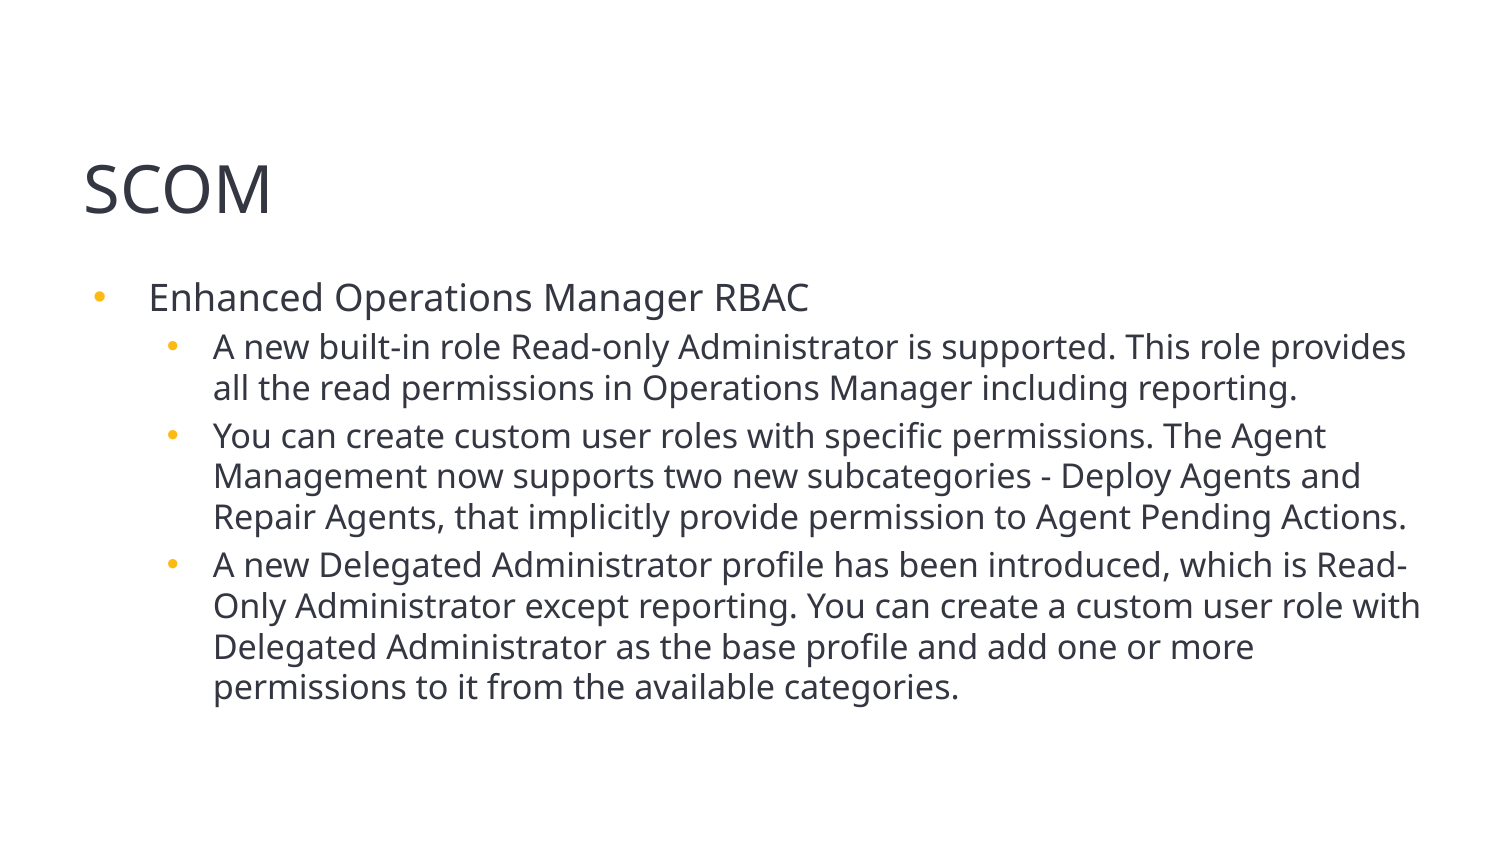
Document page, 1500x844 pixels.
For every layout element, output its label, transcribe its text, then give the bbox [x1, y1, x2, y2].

list Enhanced Operations Manager RBAC A new built-in role Read-only Administrator is supported. This role provides all the read permissions in Operations Manager including reporting. You can create custom user roles with specific permissions. The Agent Management now supports two new subcategories - Deploy Agents and Repair Agents, that implicitly provide permission to Agent Pending Actions. A new Delegated Administrator profile has been introduced, which is Read-Only Administrator except reporting. You can create a custom user role with Delegated Administrator as the base profile and add one or more permissions to it from the available categories. [78, 265, 1446, 790]
title SCOM [78, 71, 1291, 235]
